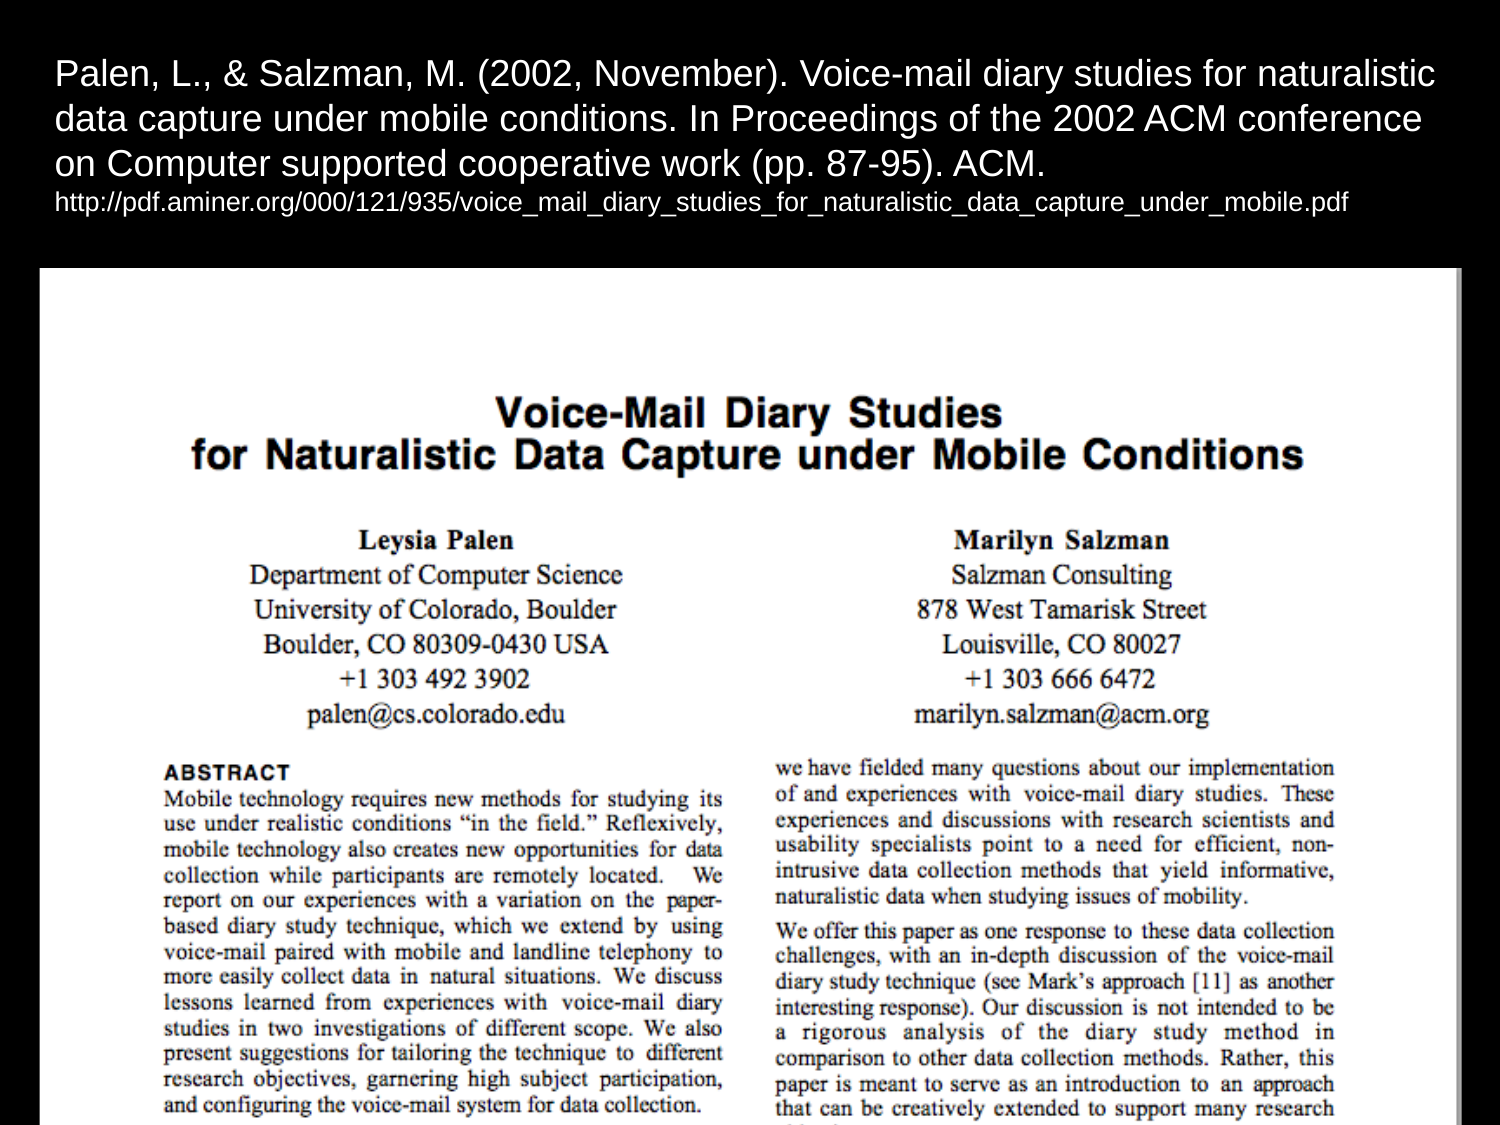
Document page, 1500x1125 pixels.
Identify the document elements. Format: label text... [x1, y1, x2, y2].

text_box Palen, L., & Salzman, M. (2002, November). Voice-mail diary studies for naturalistic data capture under mobile conditions. In Proceedings of the 2002 ACM conference on Computer supported cooperative work (pp. 87-95). ACM. http://pdf.aminer.org/000/121/935/voice_mail_diary_studies_for_naturalistic_data_capture_under_mobile.pdf [39, 41, 1462, 224]
picture [39, 268, 1462, 1125]
